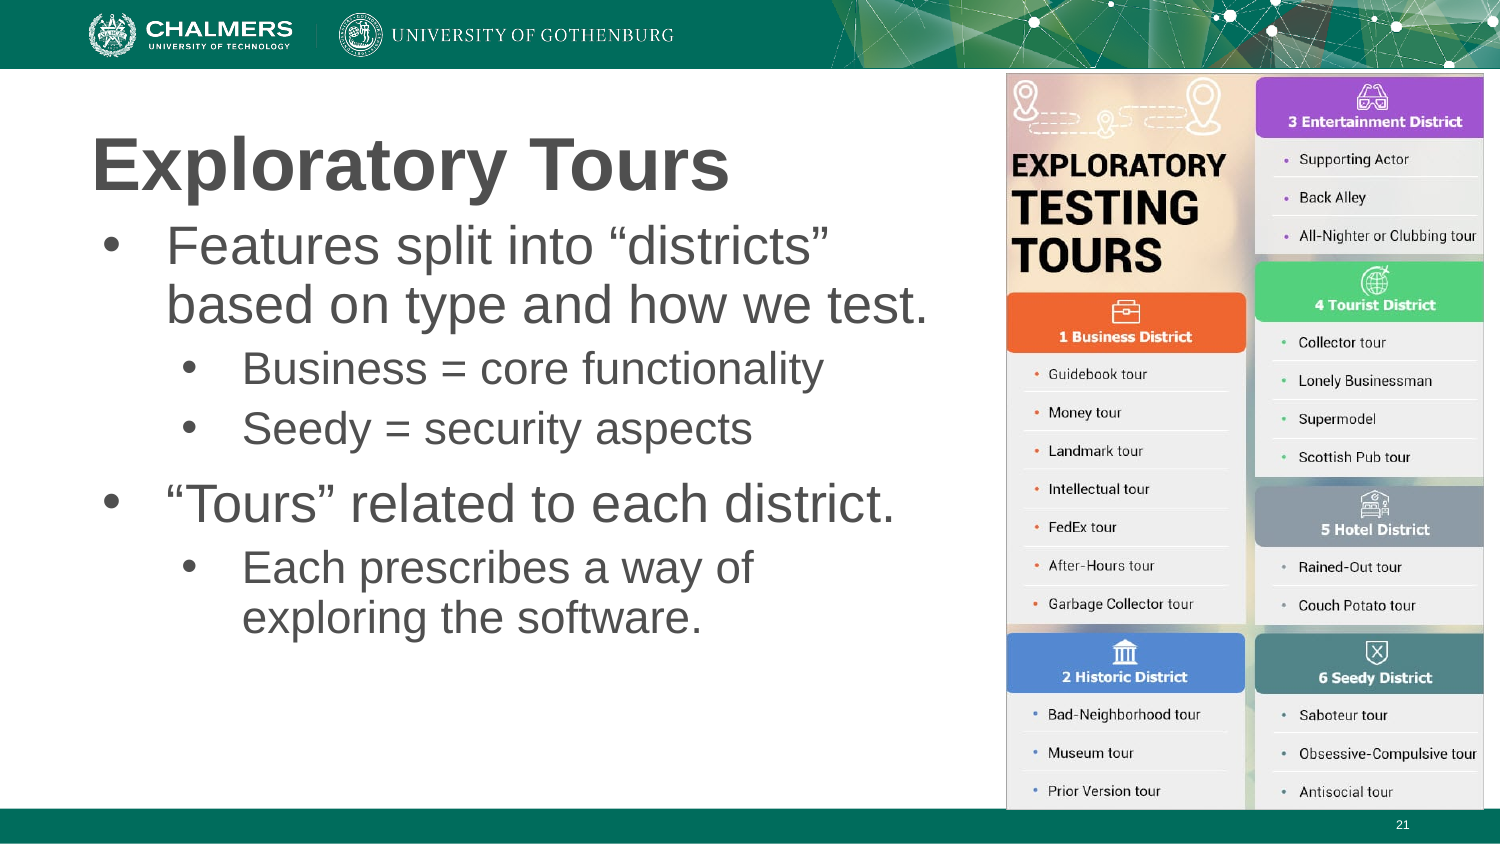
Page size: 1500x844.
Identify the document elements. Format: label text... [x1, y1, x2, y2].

list Features split into “districts” based on type and how we test. Business = core functionality Seedy = security aspects “Tours” related to each district. Each prescribes a way of exploring the software. [76, 210, 960, 782]
picture [1006, 73, 1484, 810]
slide_number ‹#› [1074, 818, 1425, 844]
picture [64, 0, 696, 85]
picture [759, 0, 1500, 68]
title Exploratory Tours [76, 100, 1001, 211]
